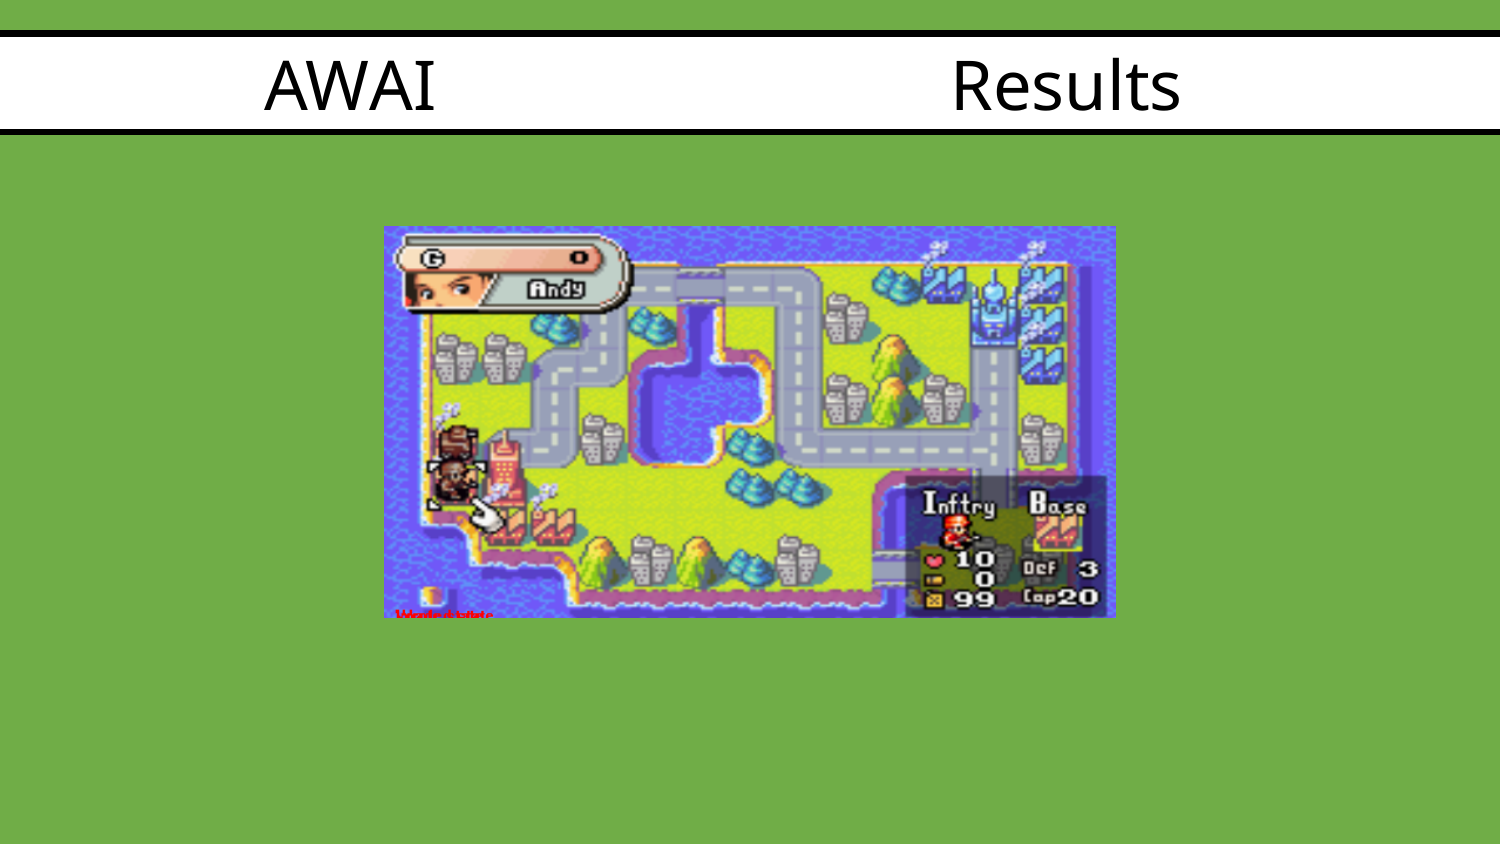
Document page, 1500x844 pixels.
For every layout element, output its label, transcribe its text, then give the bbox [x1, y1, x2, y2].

title AWAI [103, 39, 523, 138]
picture [384, 225, 1116, 618]
text_box [0, 33, 1500, 132]
text_box Results [660, 39, 1473, 138]
